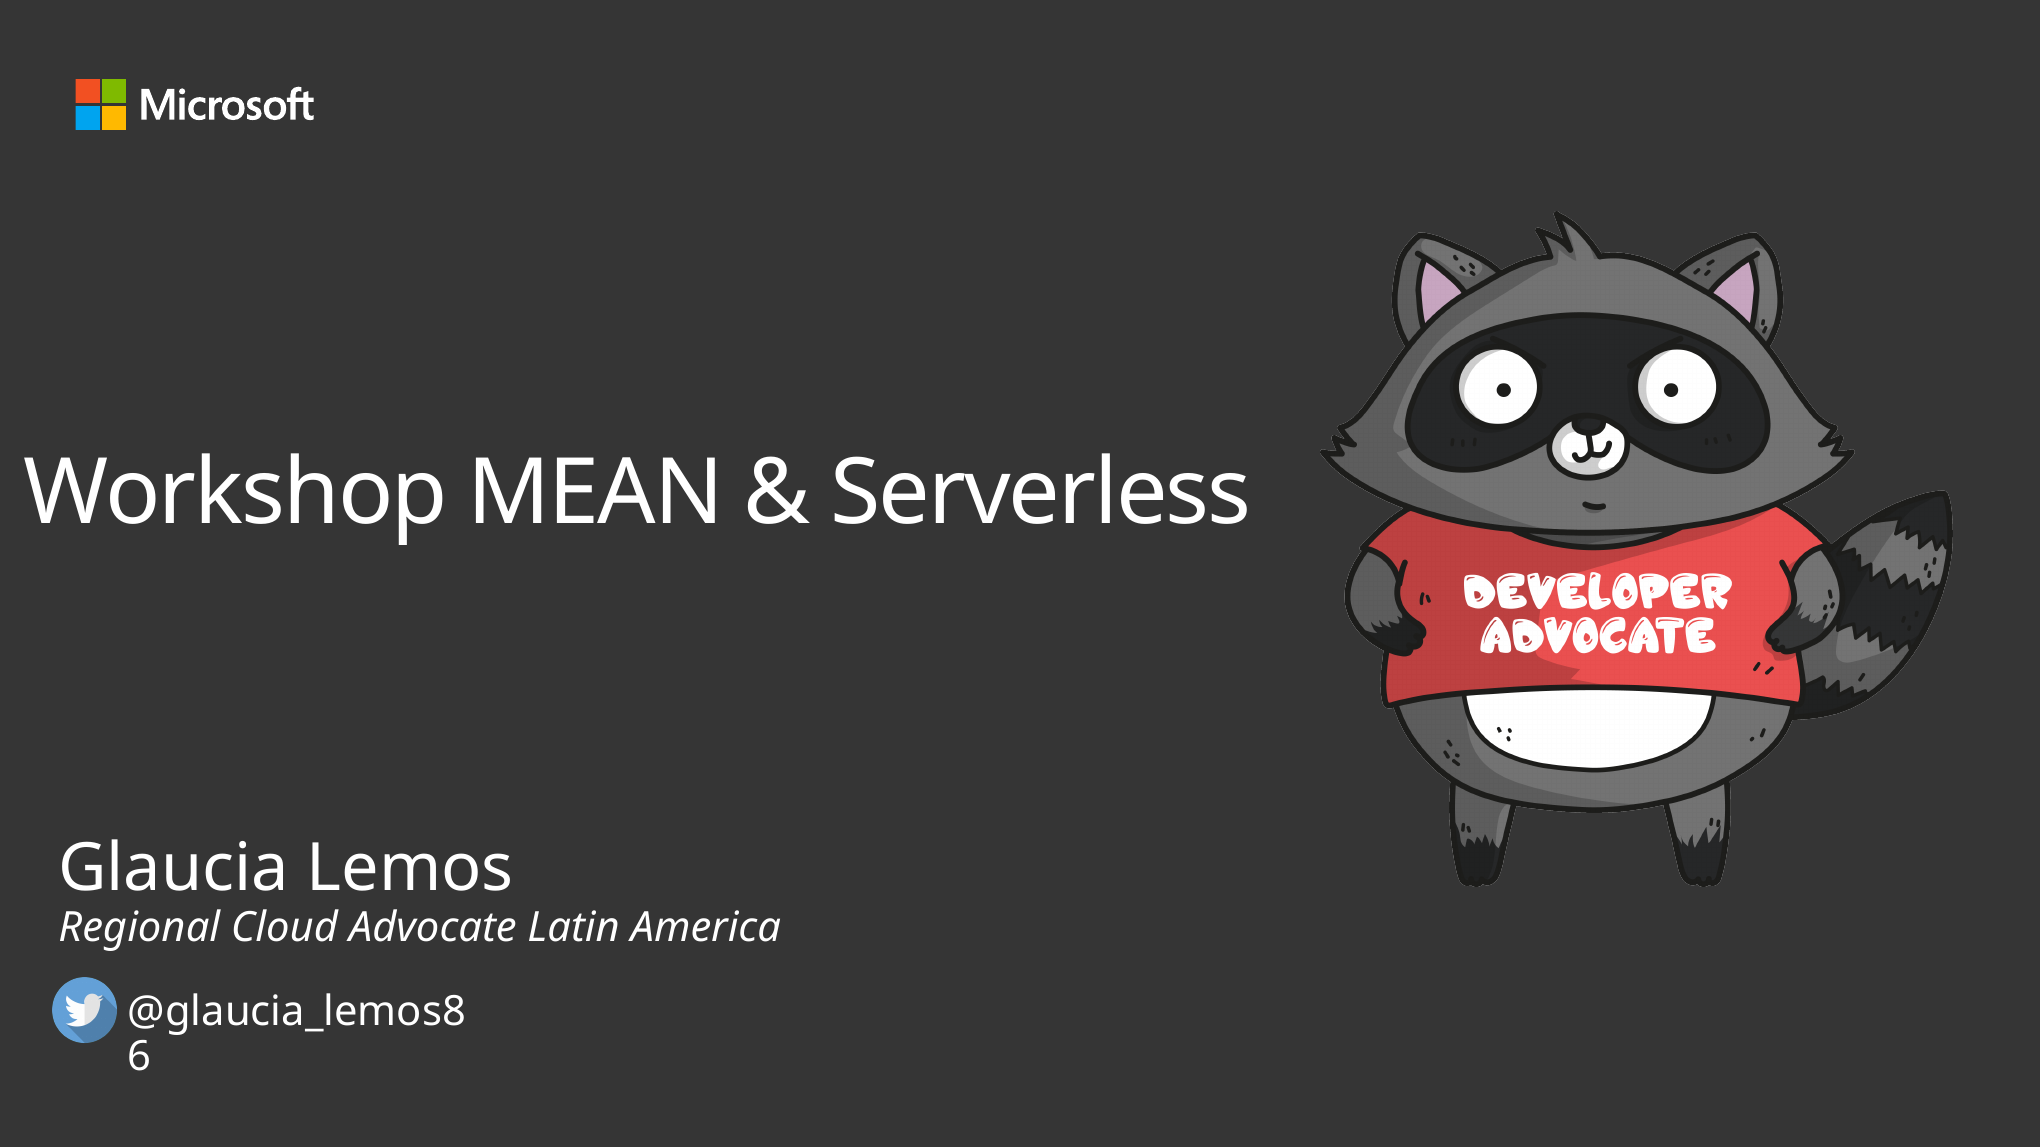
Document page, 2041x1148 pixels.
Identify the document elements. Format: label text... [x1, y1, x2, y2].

text_box @glaucia_lemos86 [97, 965, 500, 1104]
list Glaucia Lemos Regional Cloud Advocate Latin America [31, 815, 1232, 971]
picture [48, 974, 120, 1046]
title Workshop MEAN & Serverless [0, 428, 1325, 729]
picture [1320, 211, 1953, 887]
